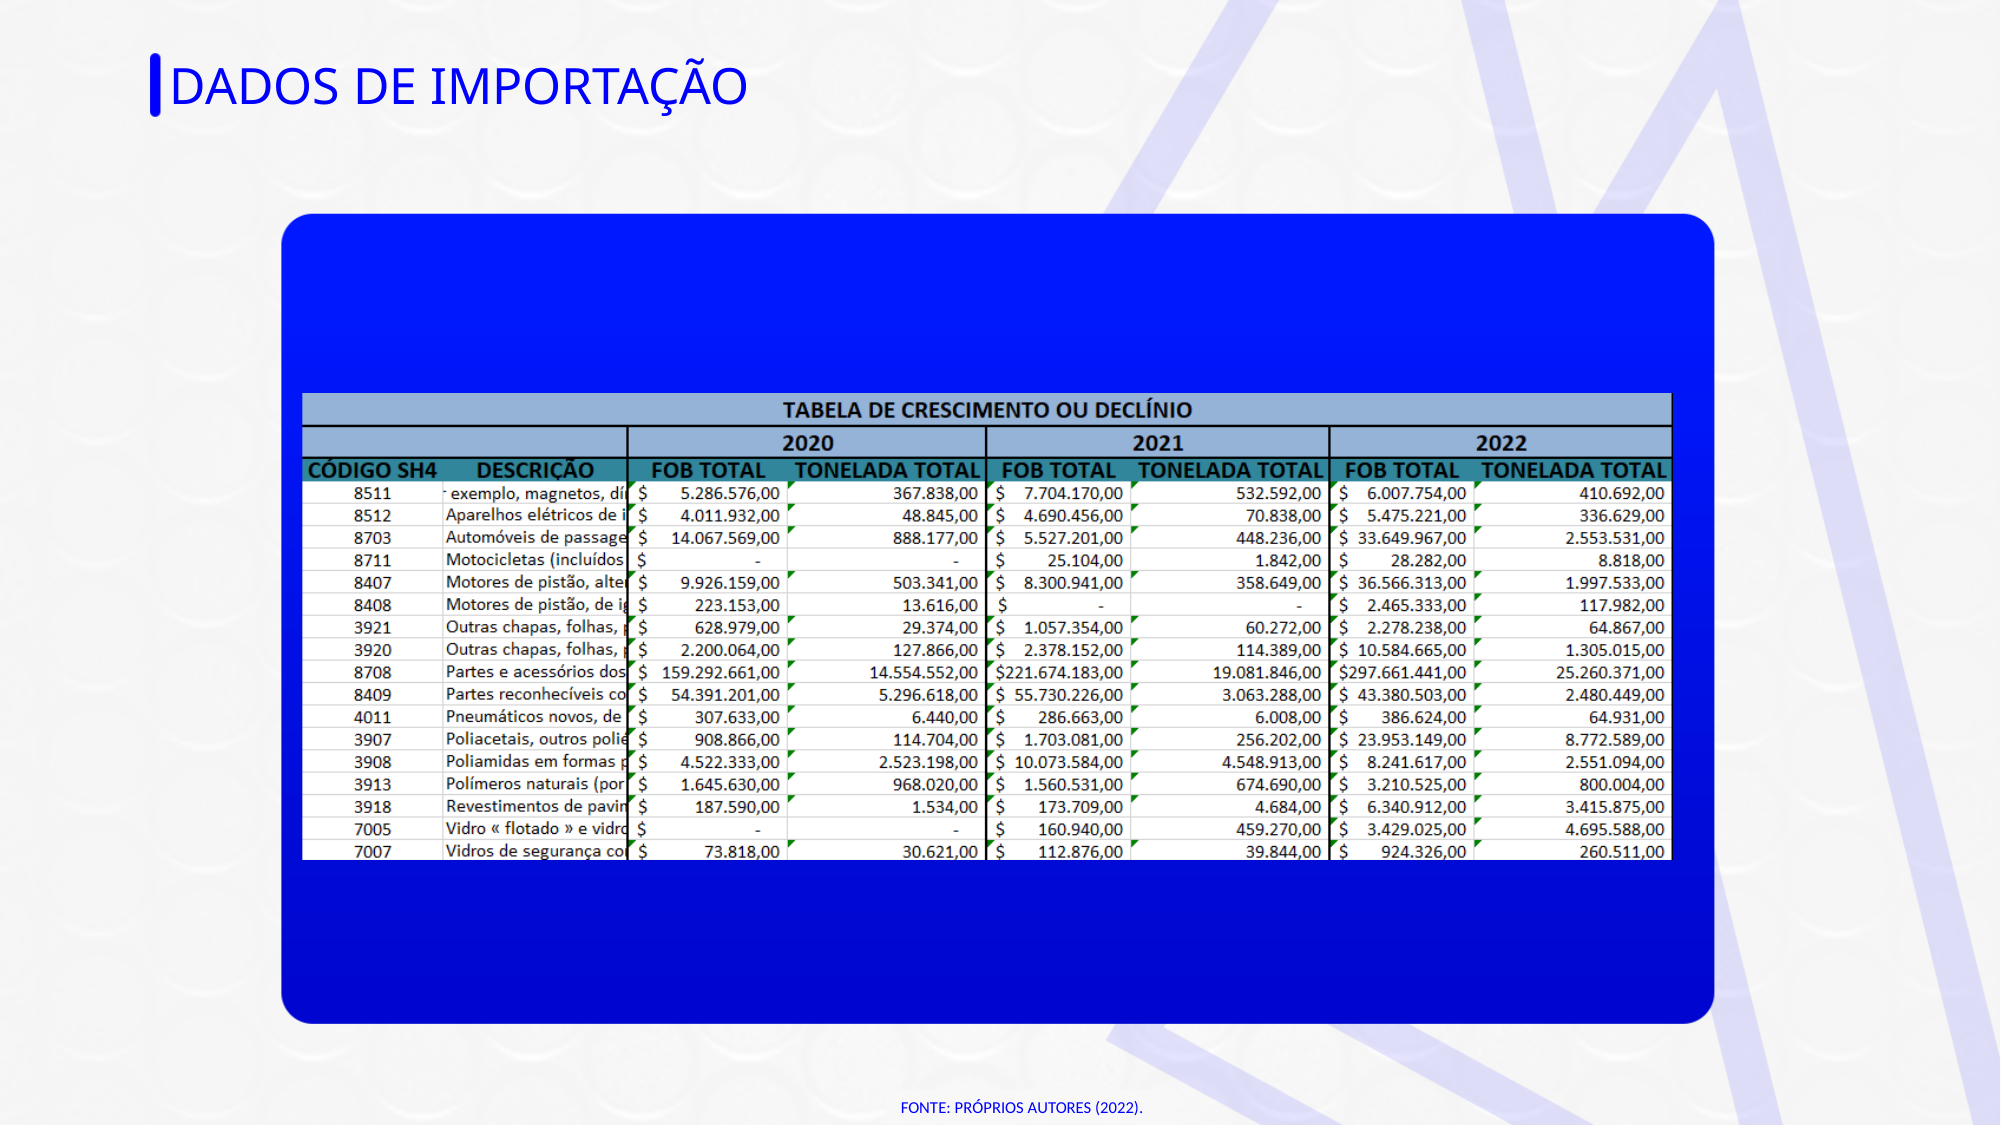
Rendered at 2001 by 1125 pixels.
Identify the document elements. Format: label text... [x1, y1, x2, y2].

picture [0, 0, 2001, 1125]
text_box FONTE: PRÓPRIOS AUTORES (2022). [886, 1089, 1175, 1125]
text_box DADOS DE IMPORTAÇÃO [155, 47, 988, 123]
